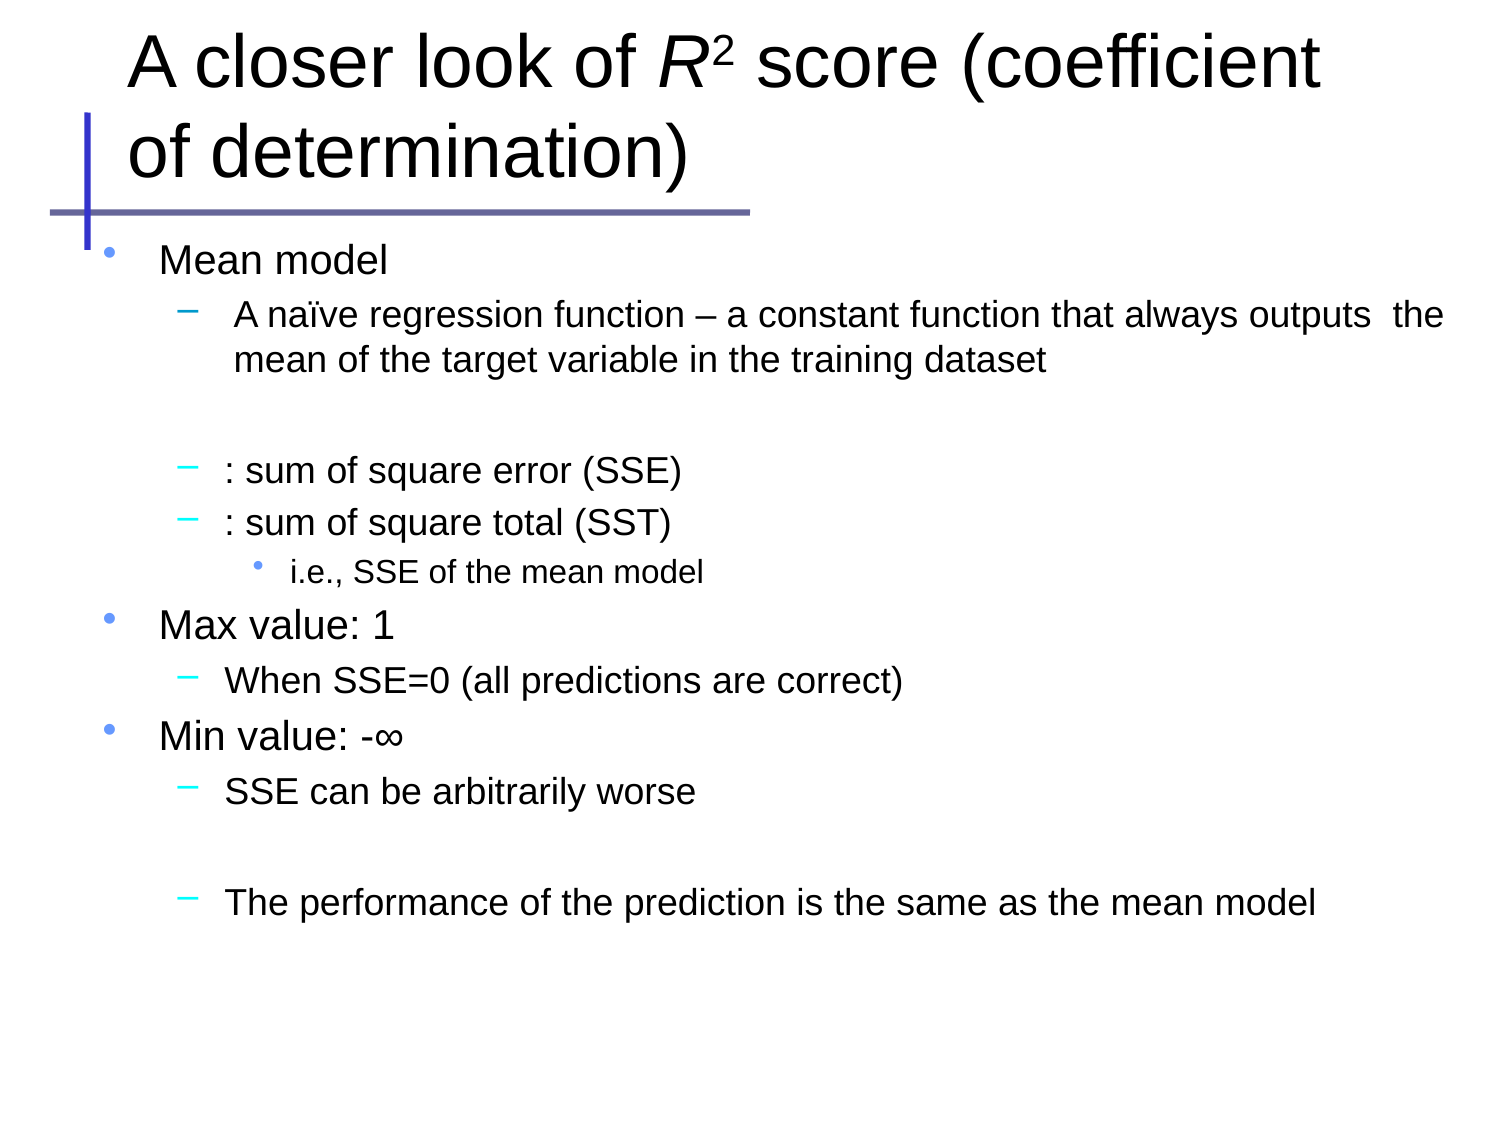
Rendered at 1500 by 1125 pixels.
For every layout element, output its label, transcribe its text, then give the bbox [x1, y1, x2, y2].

title A closer look of R2 score (coefficient of determination) [112, 37, 1388, 200]
